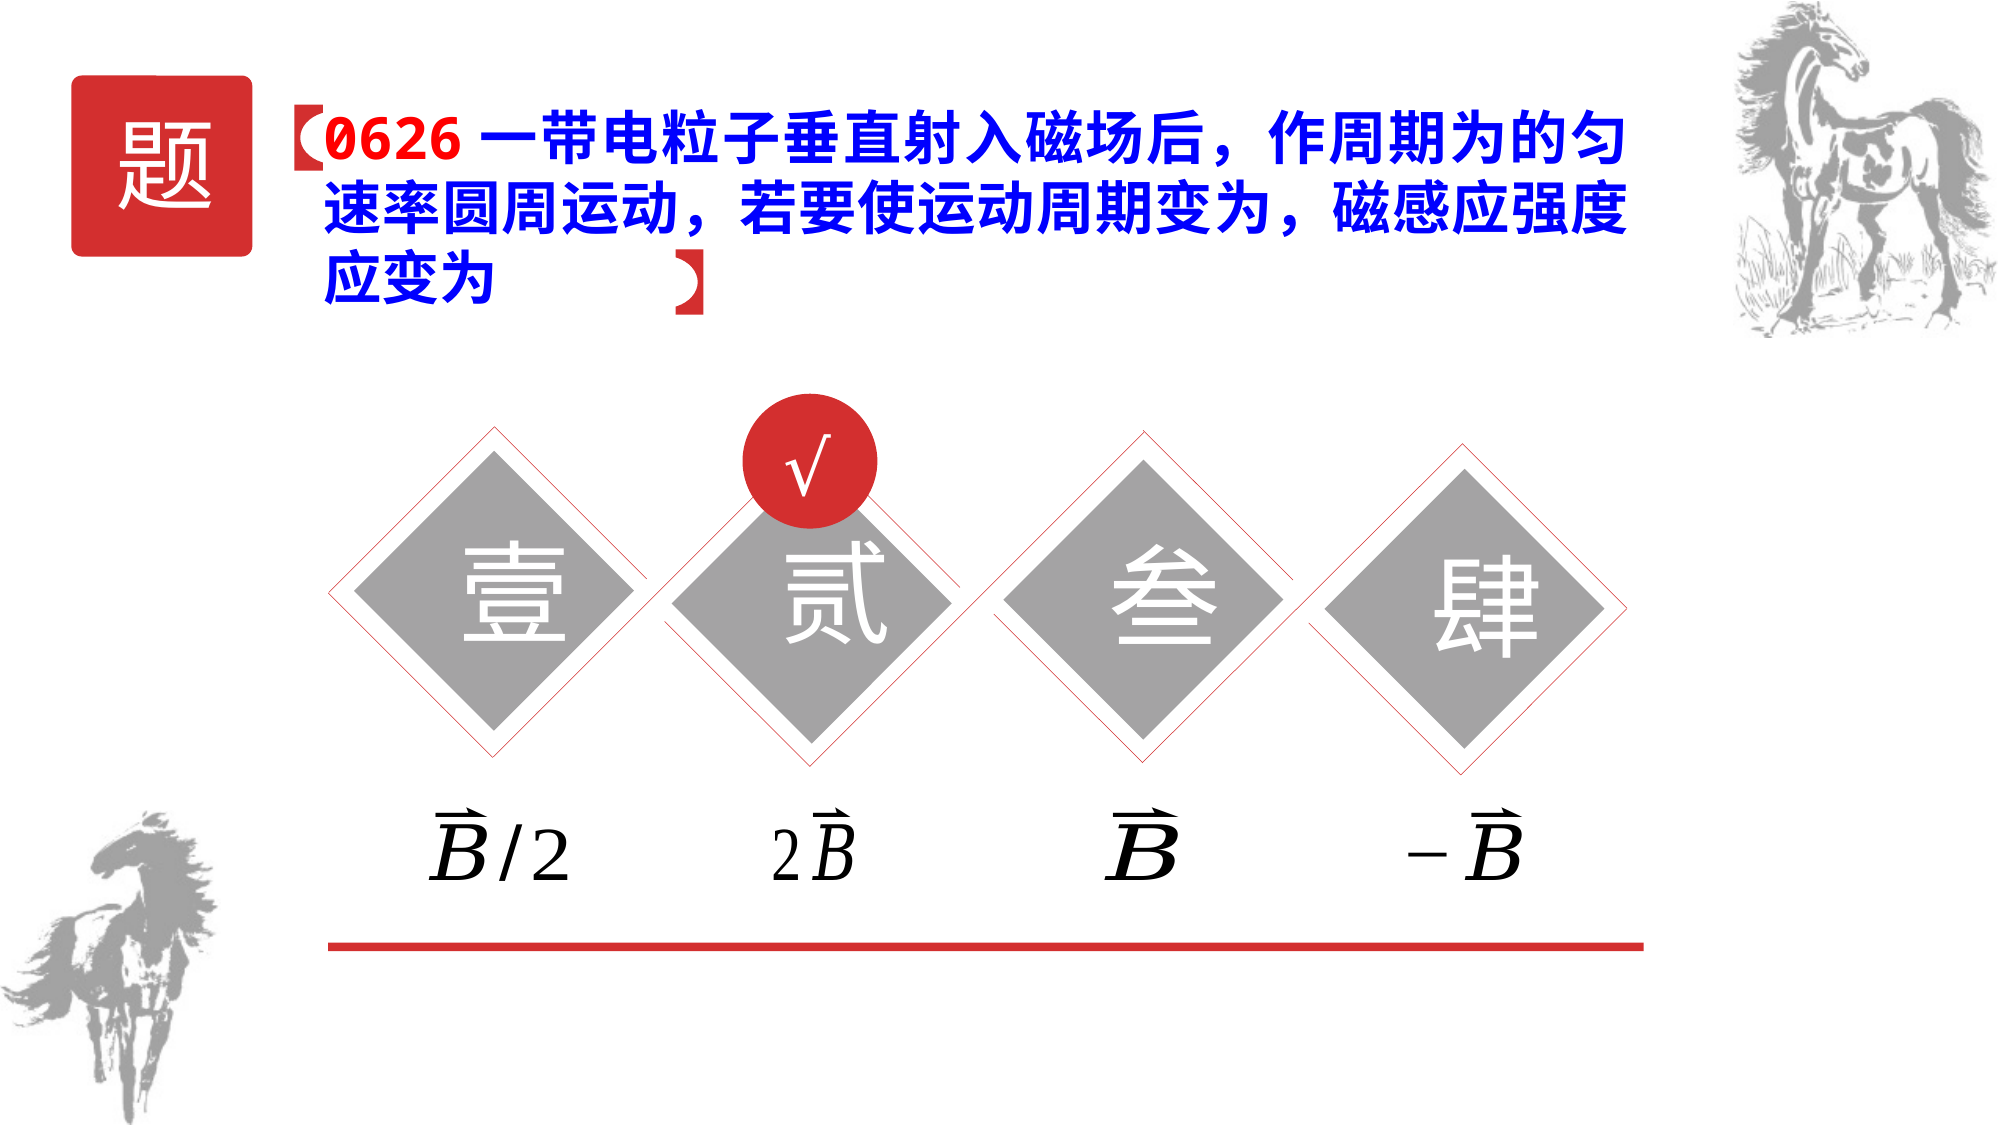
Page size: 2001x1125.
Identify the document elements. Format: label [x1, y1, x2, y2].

picture [1733, 1, 1998, 338]
text_box [294, 93, 1645, 330]
text_box [71, 75, 253, 257]
text_box [294, 395, 1661, 952]
picture [0, 810, 221, 1125]
text_box [742, 393, 878, 529]
